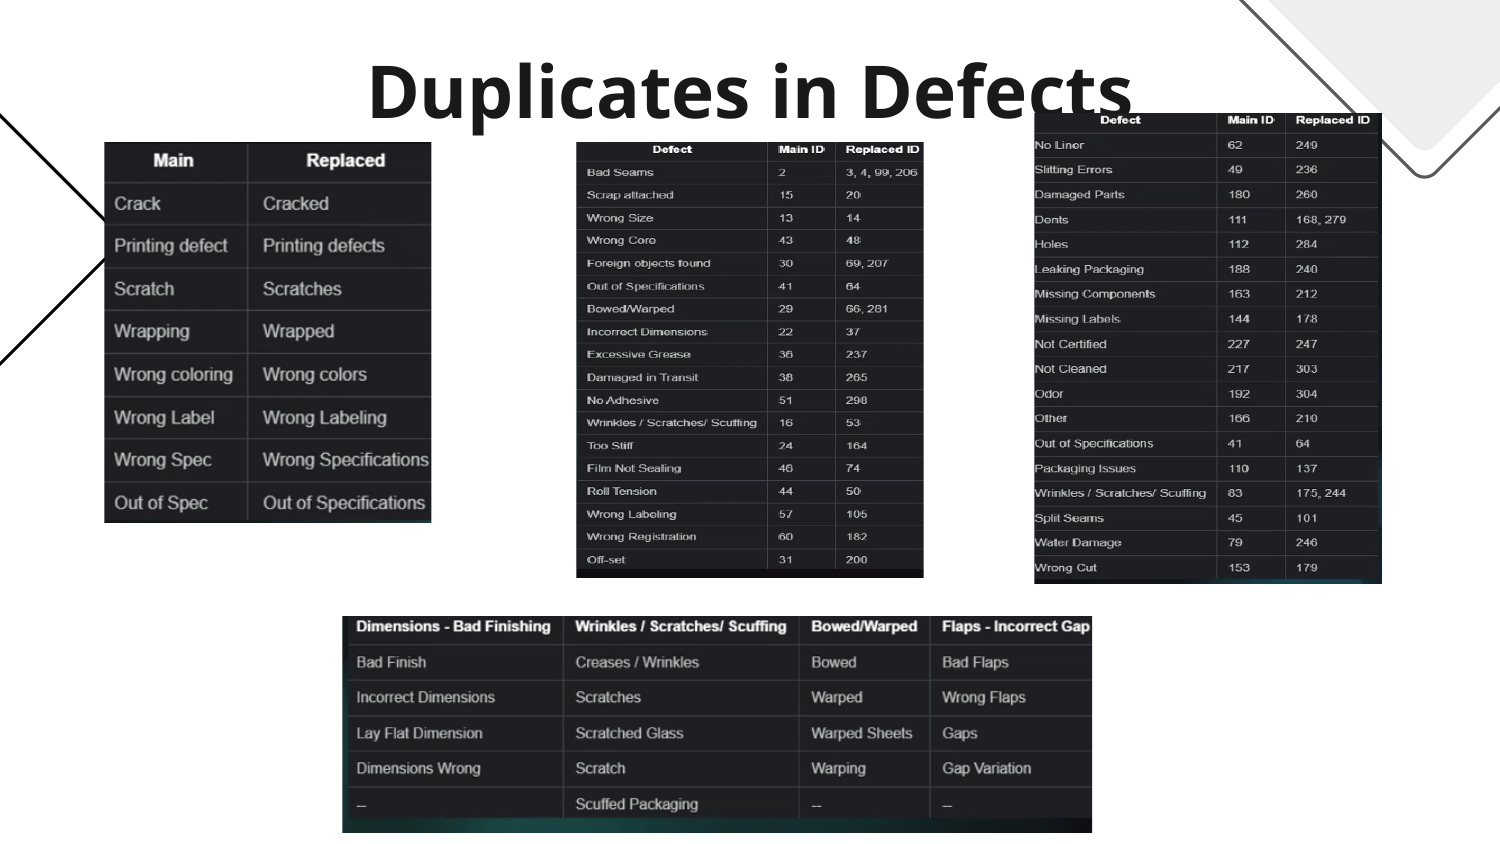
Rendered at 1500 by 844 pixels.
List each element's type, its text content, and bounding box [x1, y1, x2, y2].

picture [575, 142, 924, 578]
title Duplicates in Defects [118, 30, 1382, 125]
picture [341, 616, 1093, 833]
picture [1034, 112, 1383, 584]
picture [104, 142, 432, 523]
